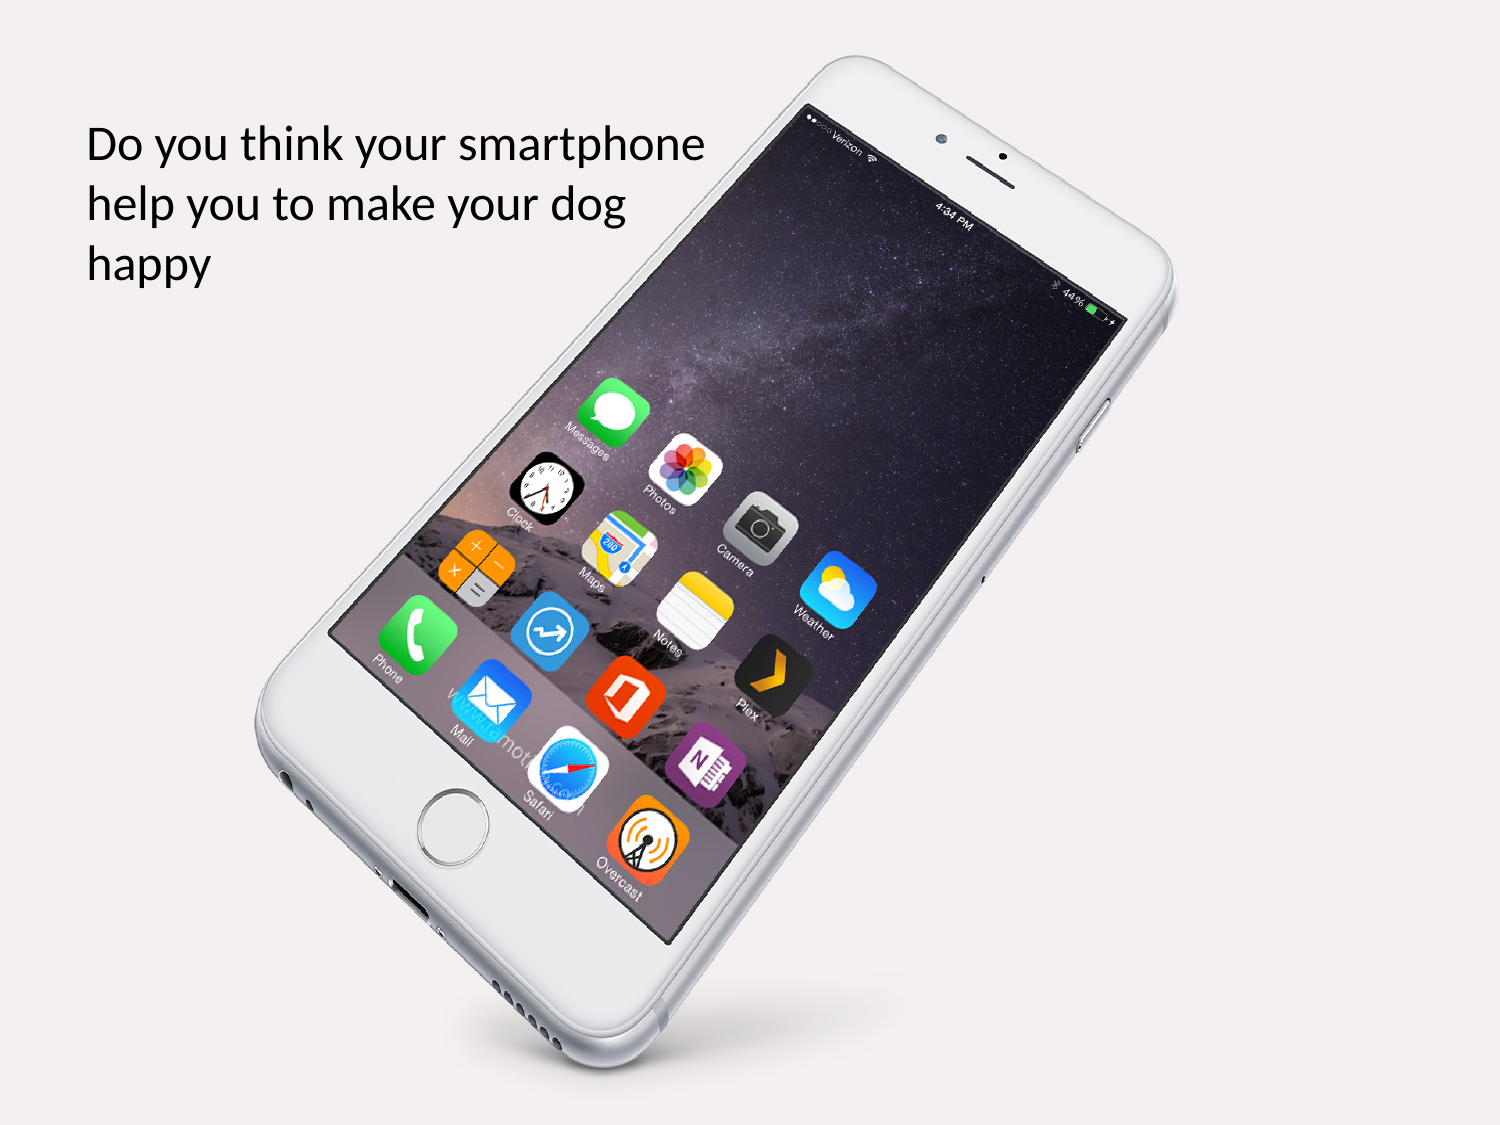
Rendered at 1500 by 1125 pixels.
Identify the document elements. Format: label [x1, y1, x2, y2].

list [0, 0, 1500, 1125]
